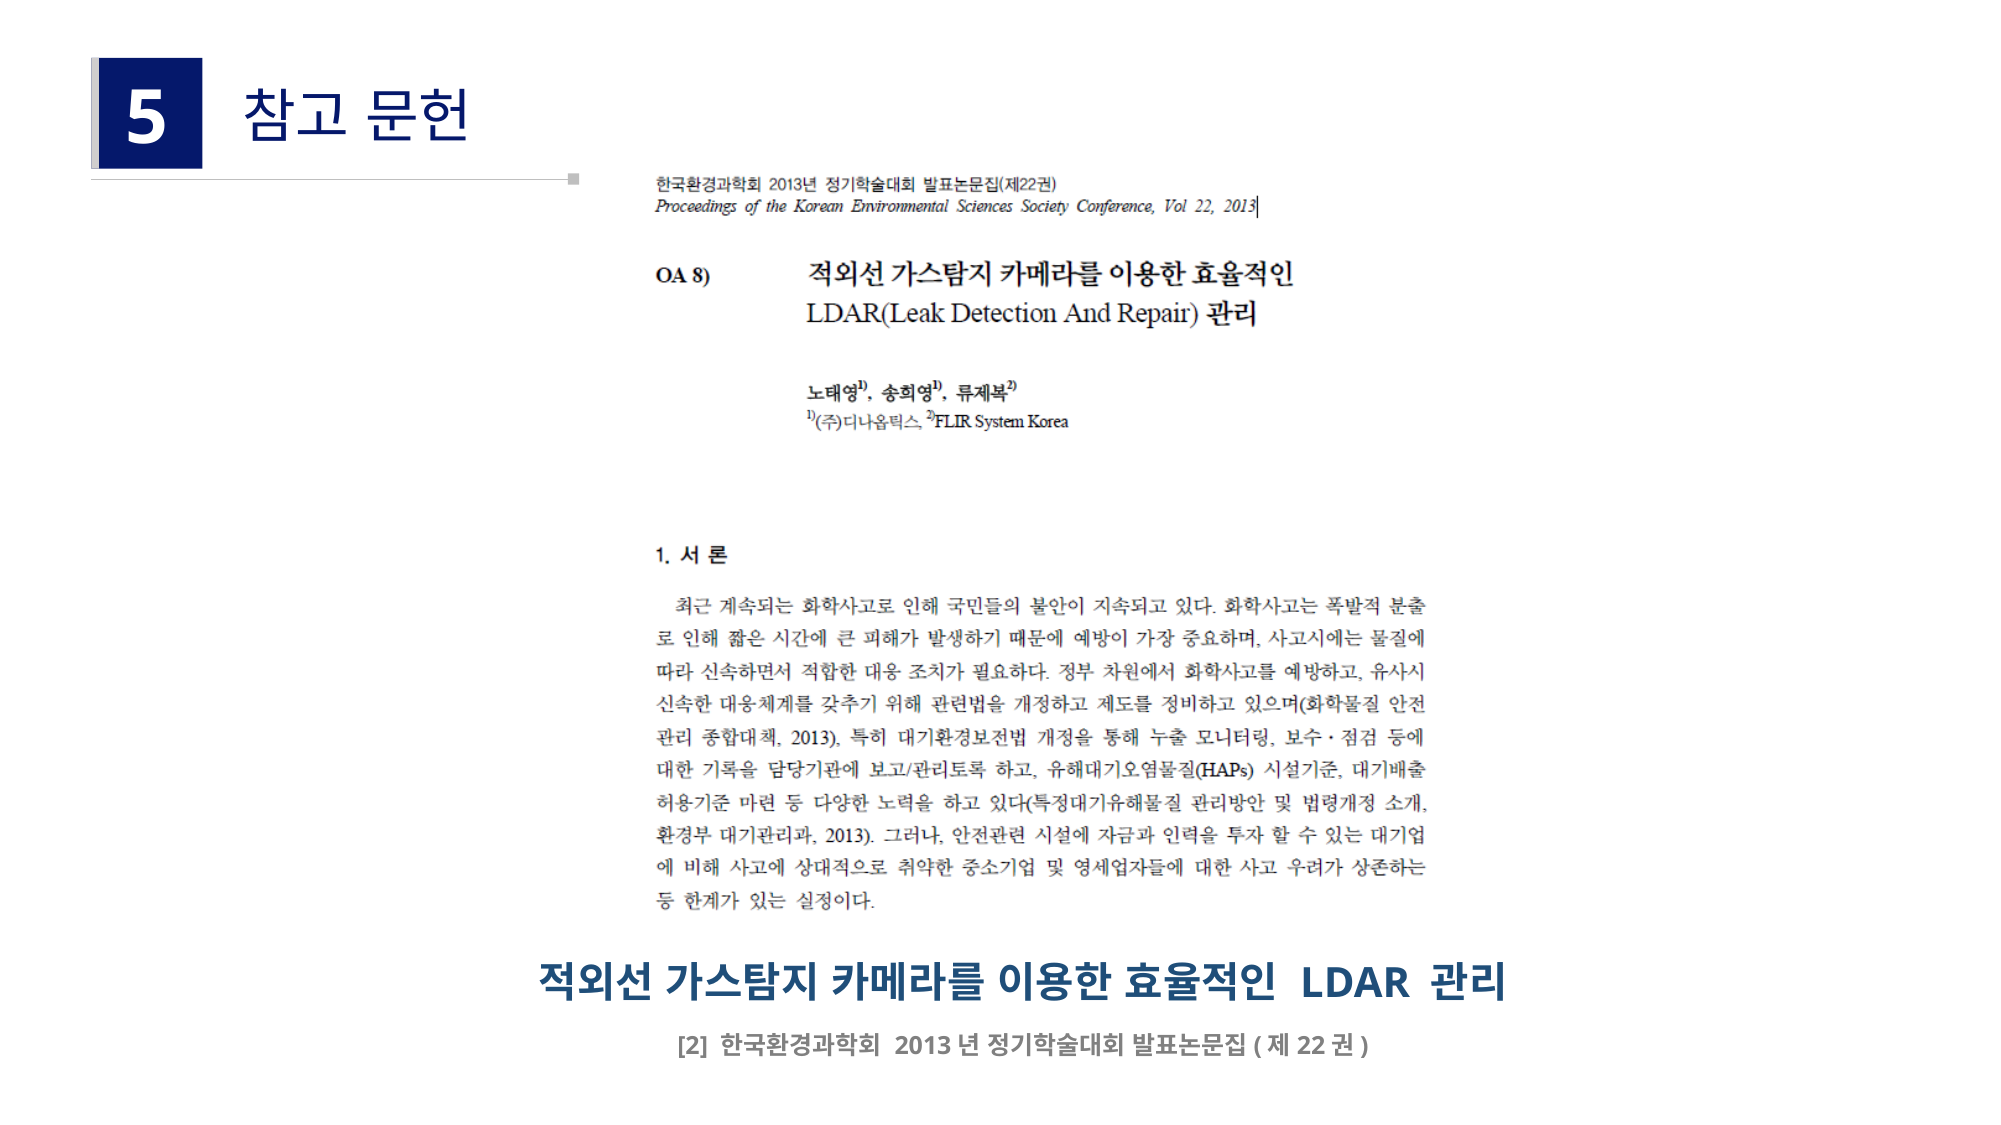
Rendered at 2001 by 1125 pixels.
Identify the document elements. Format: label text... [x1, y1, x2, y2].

picture [502, 103, 1544, 919]
text_box 5 [100, 57, 203, 170]
text_box 적외선 가스탐지 카메라를 이용한 효율적인 LDAR 관리 [514, 948, 1532, 1014]
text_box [91, 173, 580, 185]
text_box [2] 한국환경과학회 2013년 정기학술대회 발표논문집(제22권) [567, 1022, 1479, 1067]
text_box [90, 57, 100, 170]
text_box 참고 문헌 [227, 72, 1033, 157]
